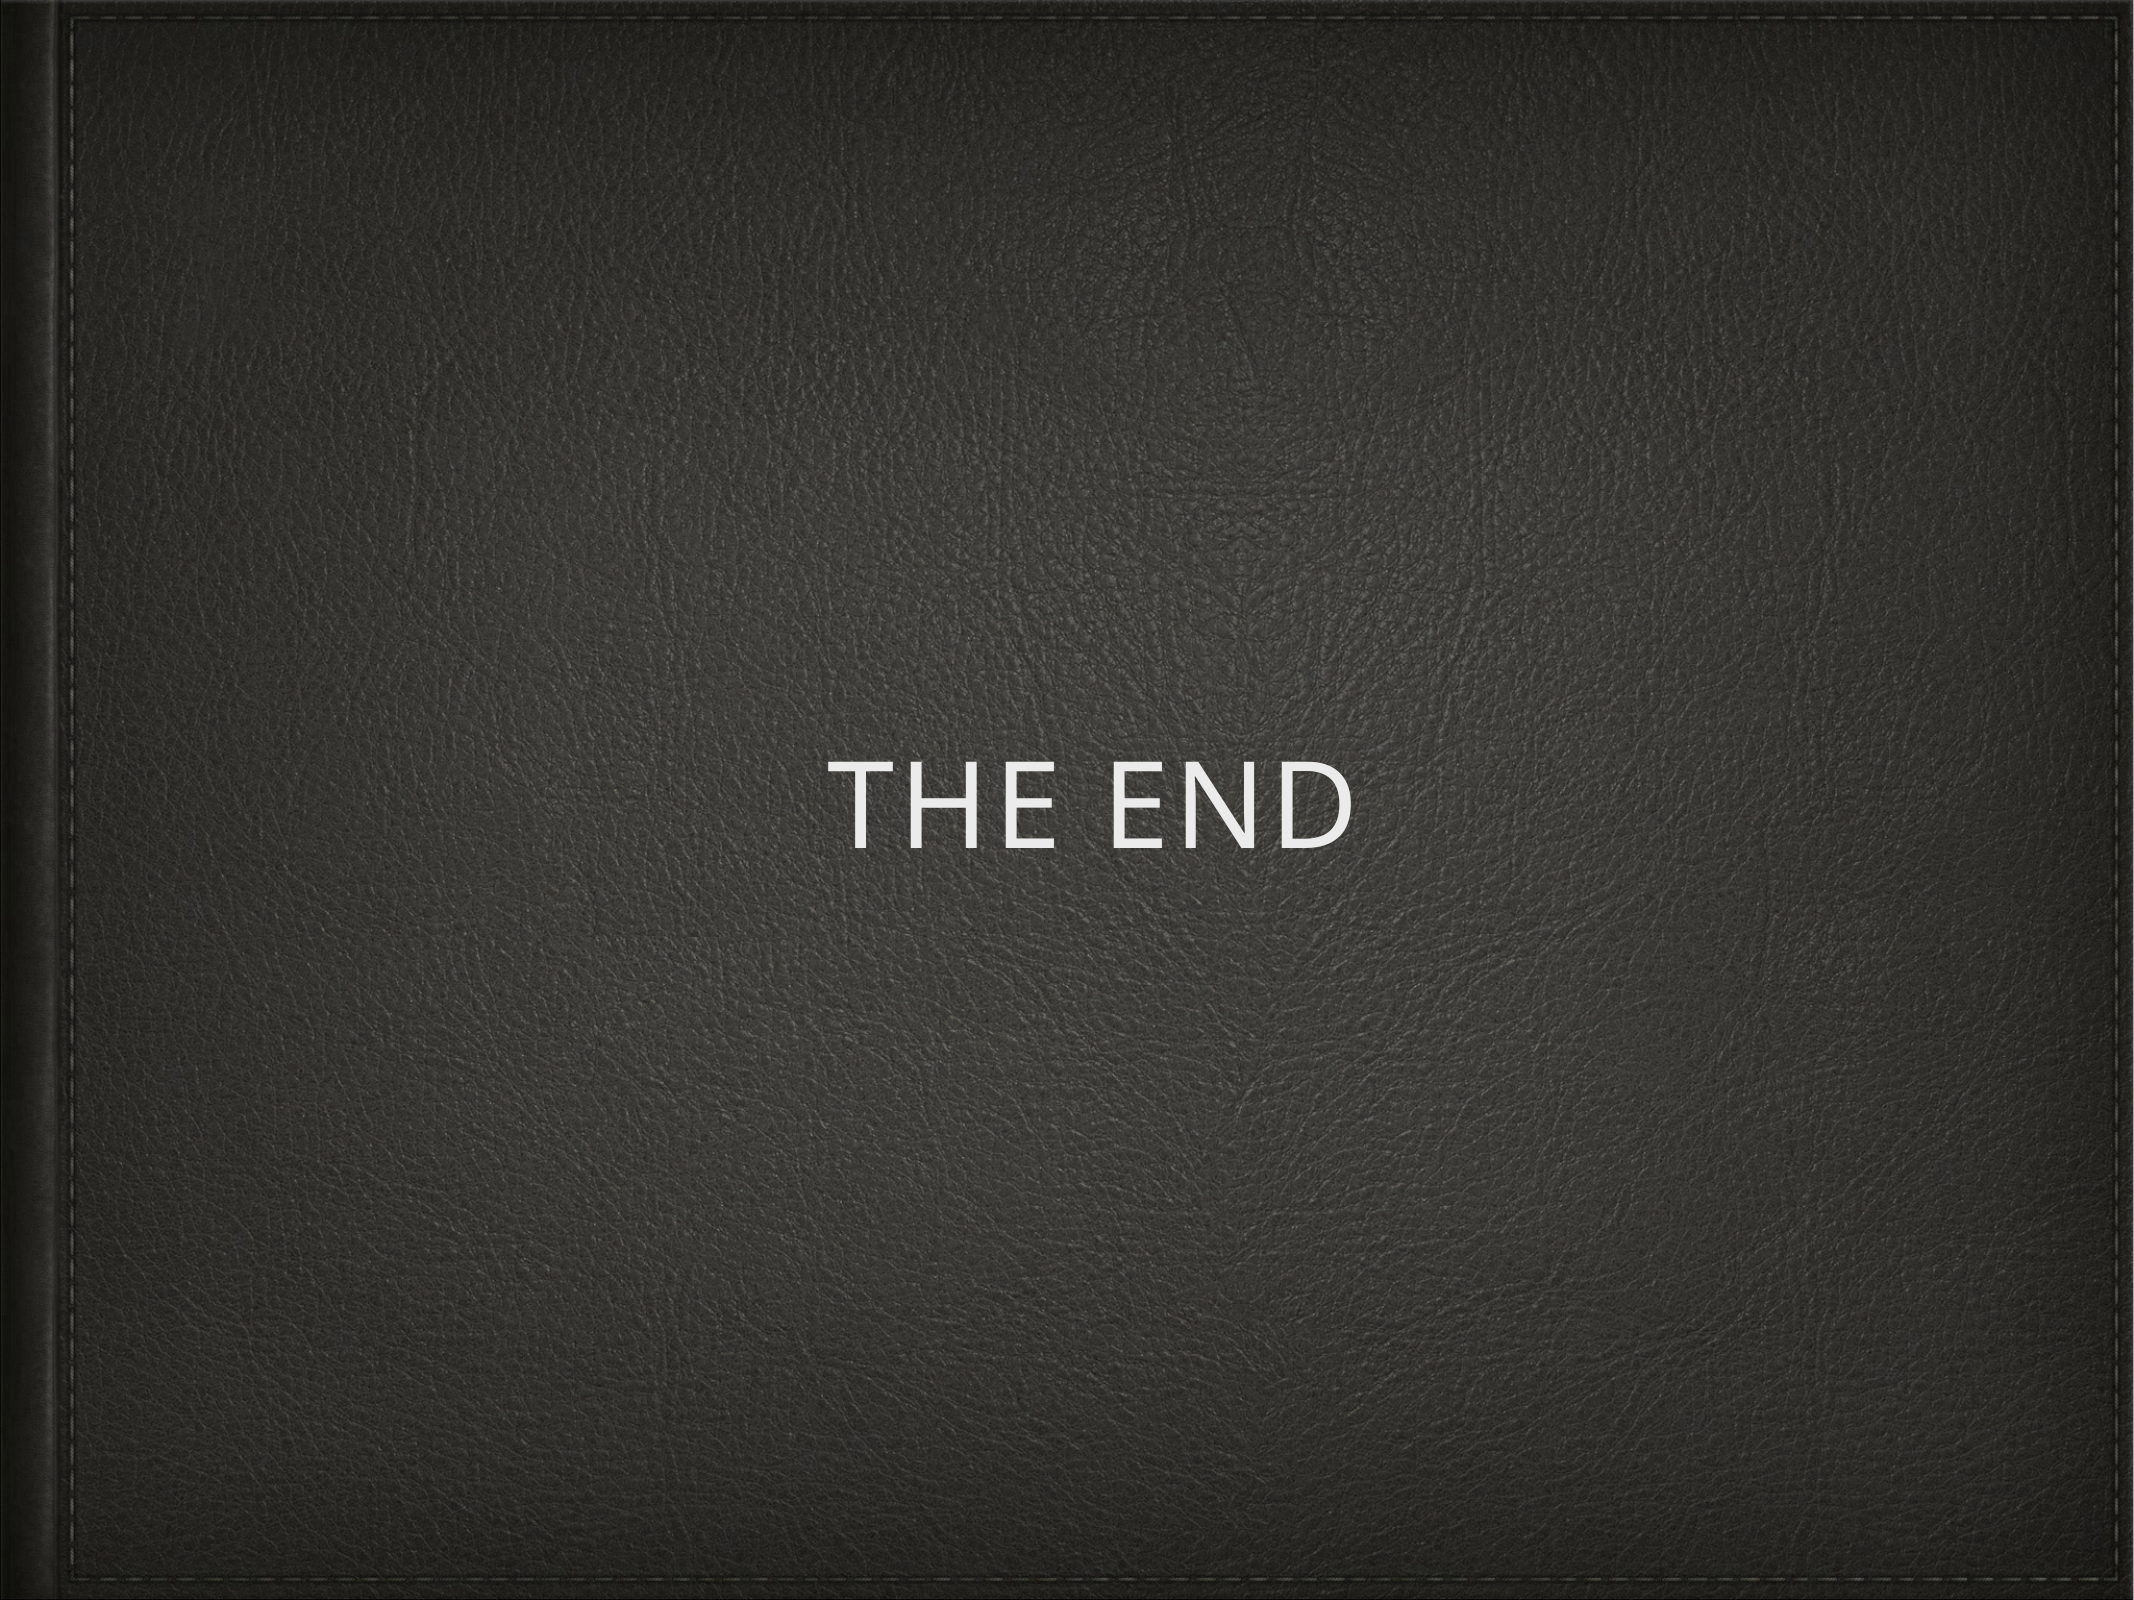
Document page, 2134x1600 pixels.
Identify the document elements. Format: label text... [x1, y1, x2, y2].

picture [0, 0, 2134, 1600]
title the end [176, 559, 2011, 1041]
